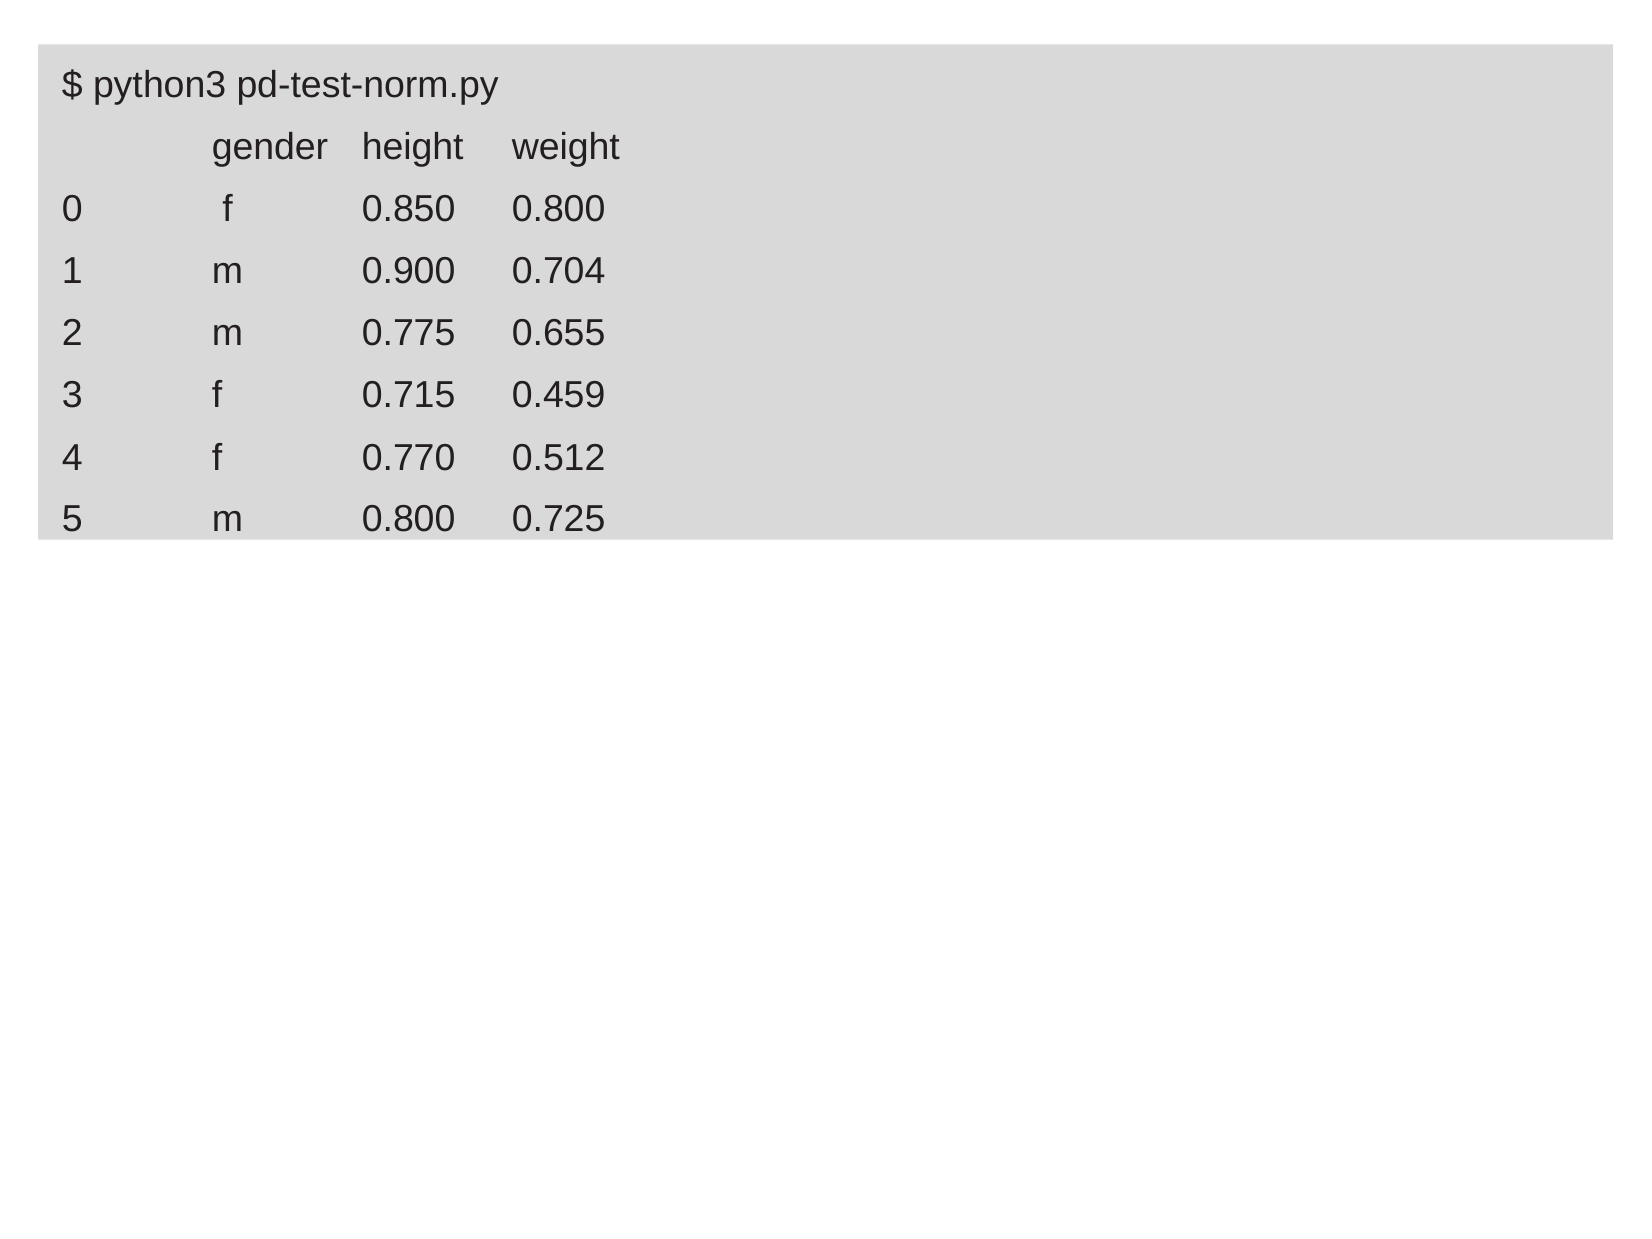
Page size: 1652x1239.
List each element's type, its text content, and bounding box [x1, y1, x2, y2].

text_box $ python3 pd-test-norm.py gender height weight 0 f 0.850 0.800 1 m 0.900 0.704 2 m 0.775 0.655 3 f 0.715 0.459 4 f 0.770 0.512 5 m 0.800 0.725 [38, 44, 1614, 540]
